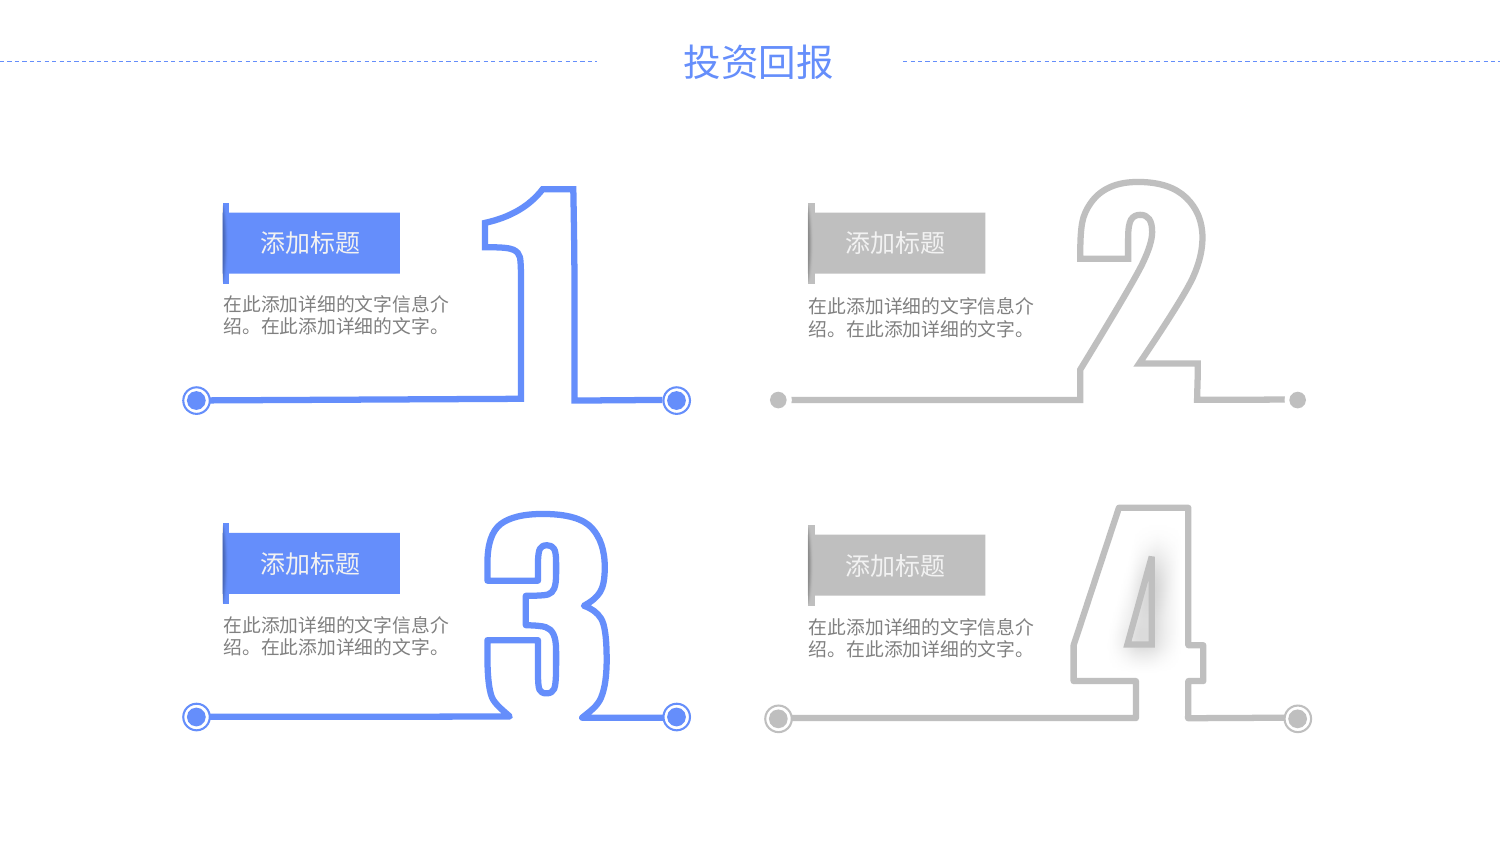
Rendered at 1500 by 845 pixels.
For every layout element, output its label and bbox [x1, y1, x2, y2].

text_box [765, 507, 1312, 733]
text_box [183, 189, 691, 414]
text_box [222, 203, 400, 284]
text_box [183, 513, 691, 731]
text_box [765, 181, 1312, 414]
text_box [807, 525, 986, 606]
text_box [807, 203, 986, 284]
text_box [222, 523, 400, 605]
